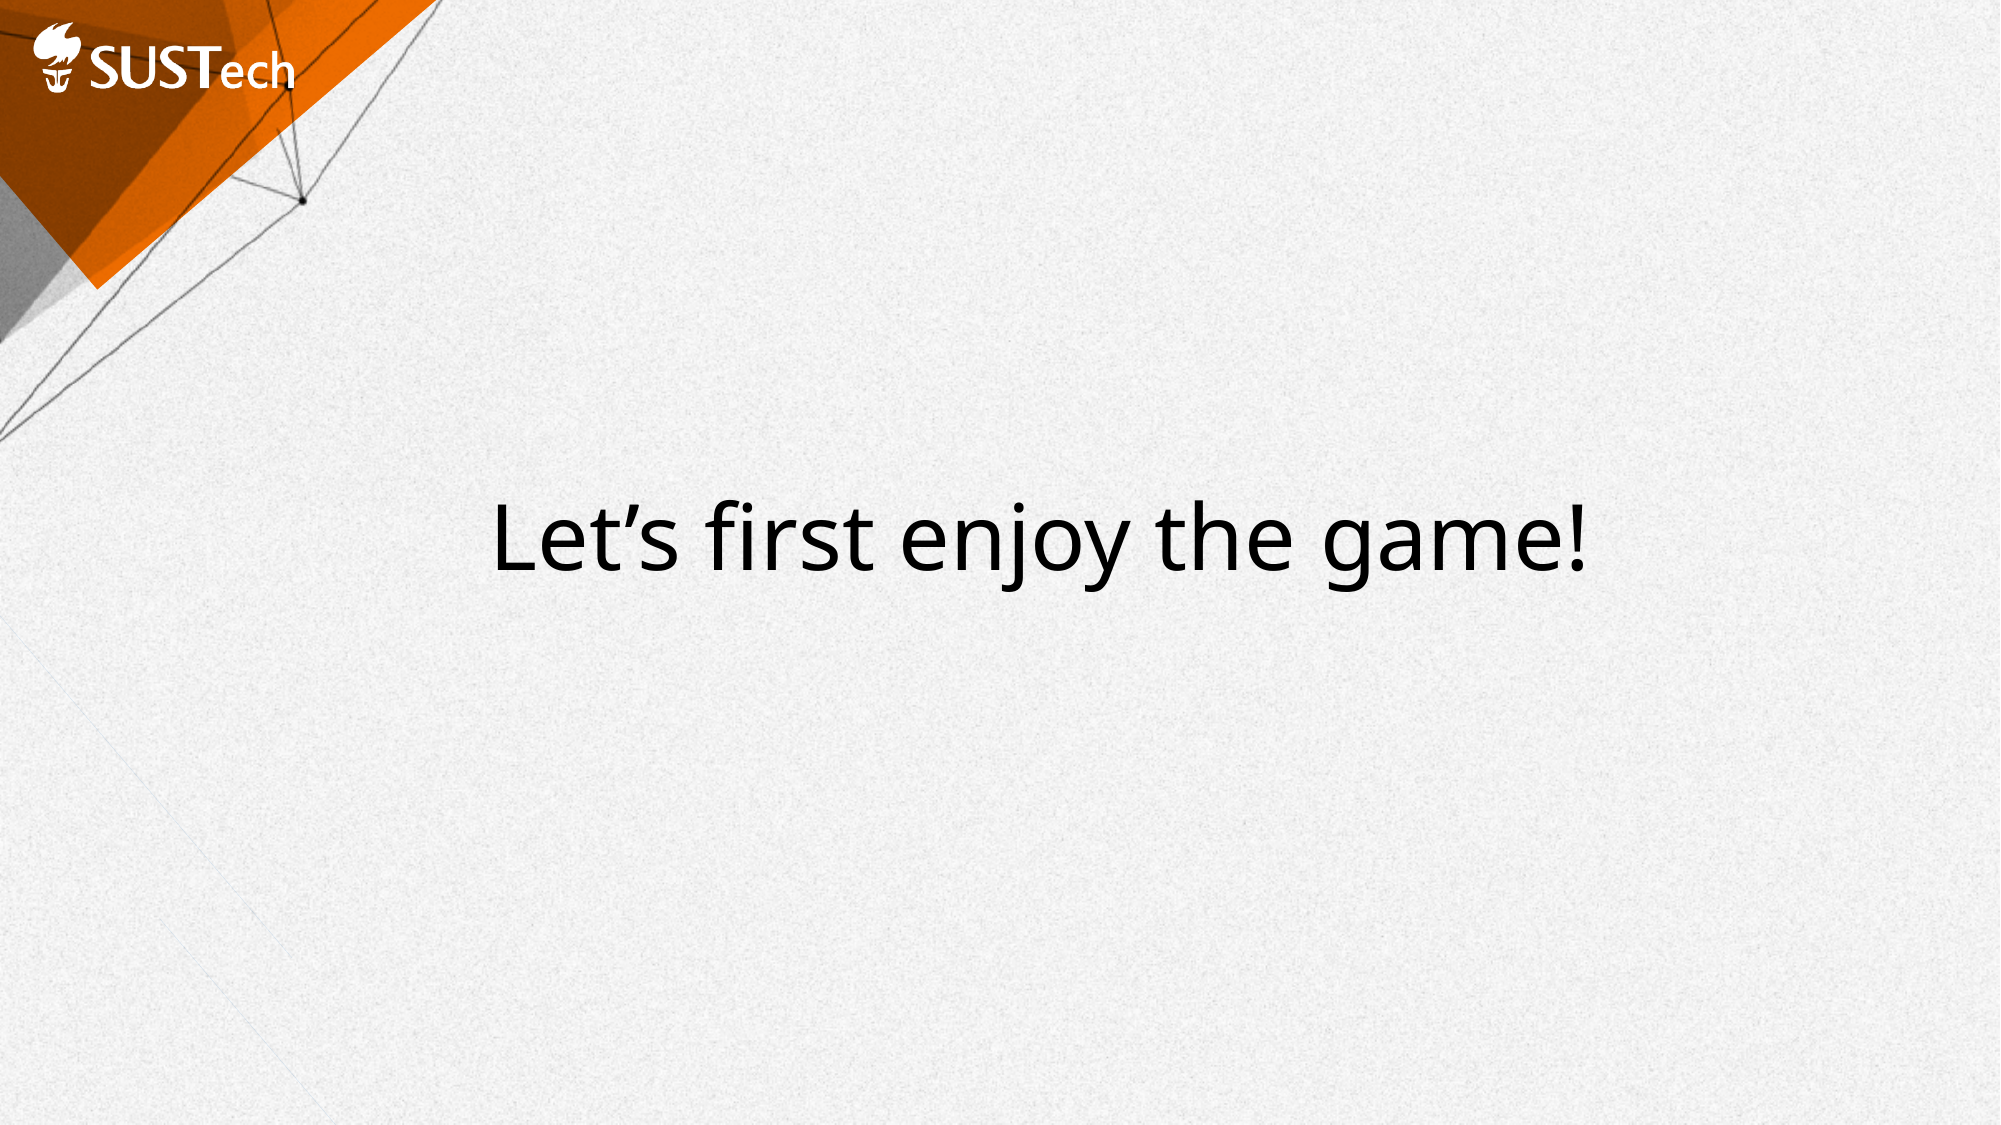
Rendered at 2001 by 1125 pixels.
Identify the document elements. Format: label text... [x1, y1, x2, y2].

picture [0, 0, 2000, 1125]
title Let’s first enjoy the game! [474, 431, 2000, 650]
